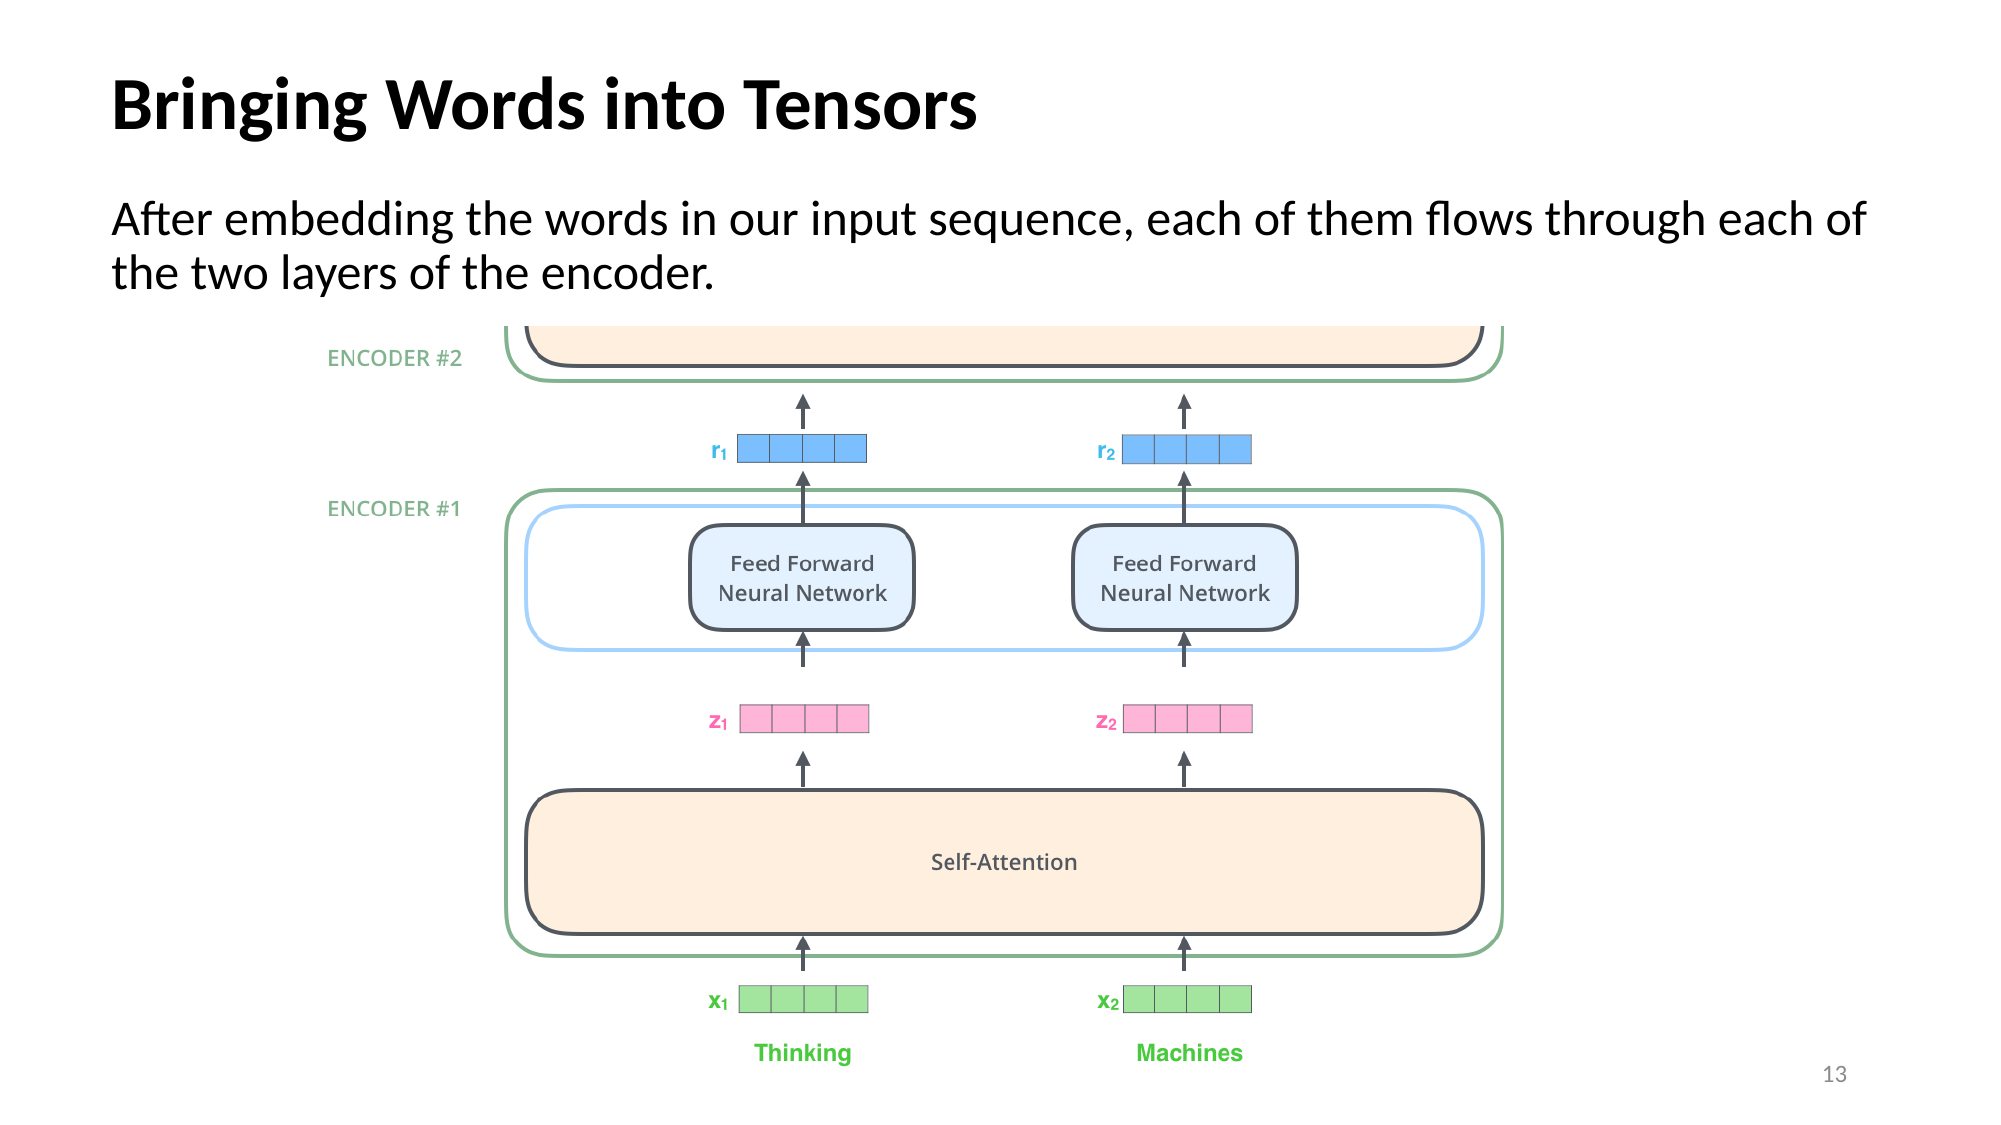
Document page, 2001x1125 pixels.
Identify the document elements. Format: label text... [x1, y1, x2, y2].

title Bringing Words into Tensors [96, 36, 1937, 174]
slide_number 13 [1412, 1042, 1863, 1103]
list After embedding the words in our input sequence, each of them flows through each of the two layers of the encoder. [96, 185, 1933, 1046]
picture [308, 326, 1549, 1081]
